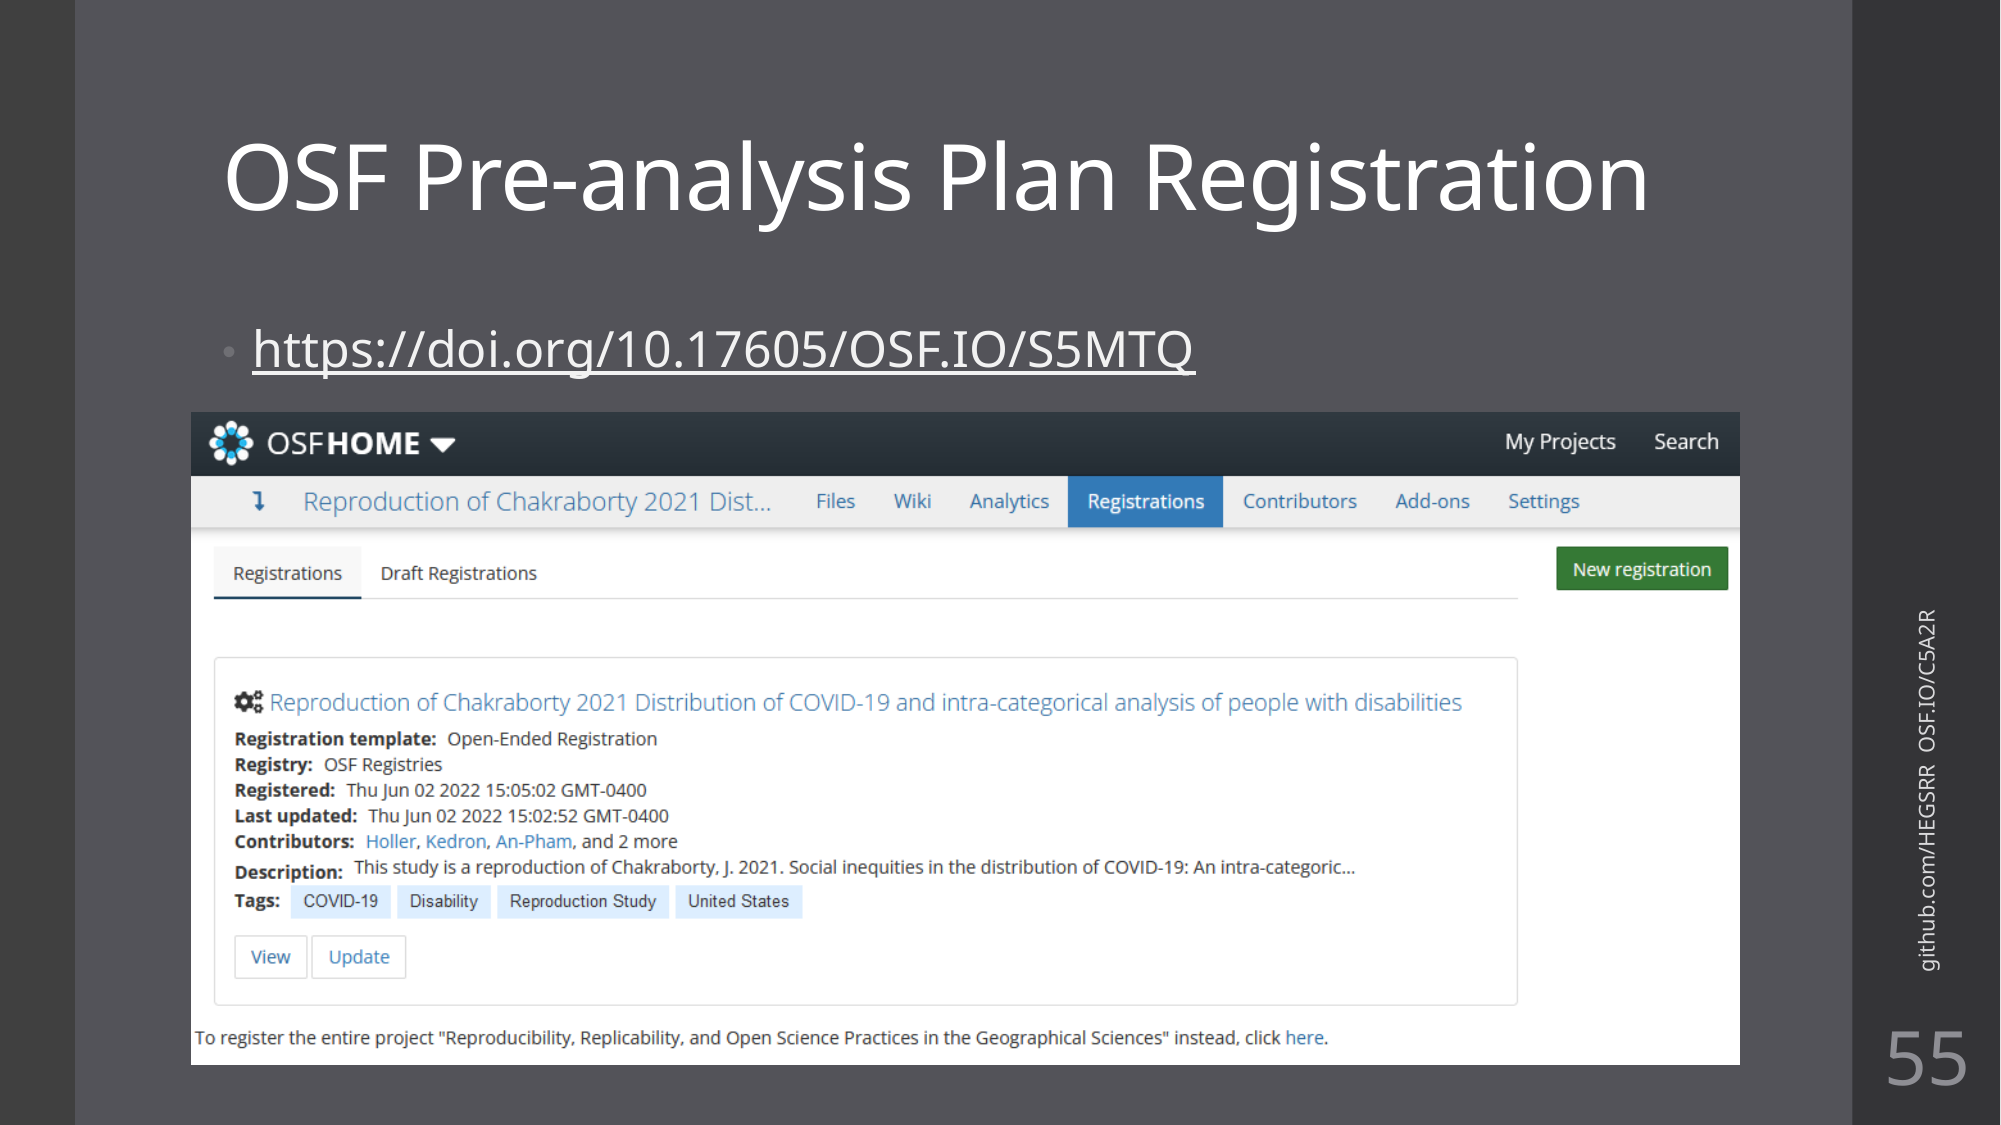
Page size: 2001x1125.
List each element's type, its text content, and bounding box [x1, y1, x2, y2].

slide_number 55 [1852, 1012, 2000, 1110]
picture [190, 412, 1740, 1066]
footer github.com/HEGSRR OSF.IO/C5A2R [1897, 400, 1958, 988]
list https://doi.org/10.17605/OSF.IO/S5MTQ [206, 299, 1617, 408]
title OSF Pre-analysis Plan Registration [206, 60, 1797, 278]
